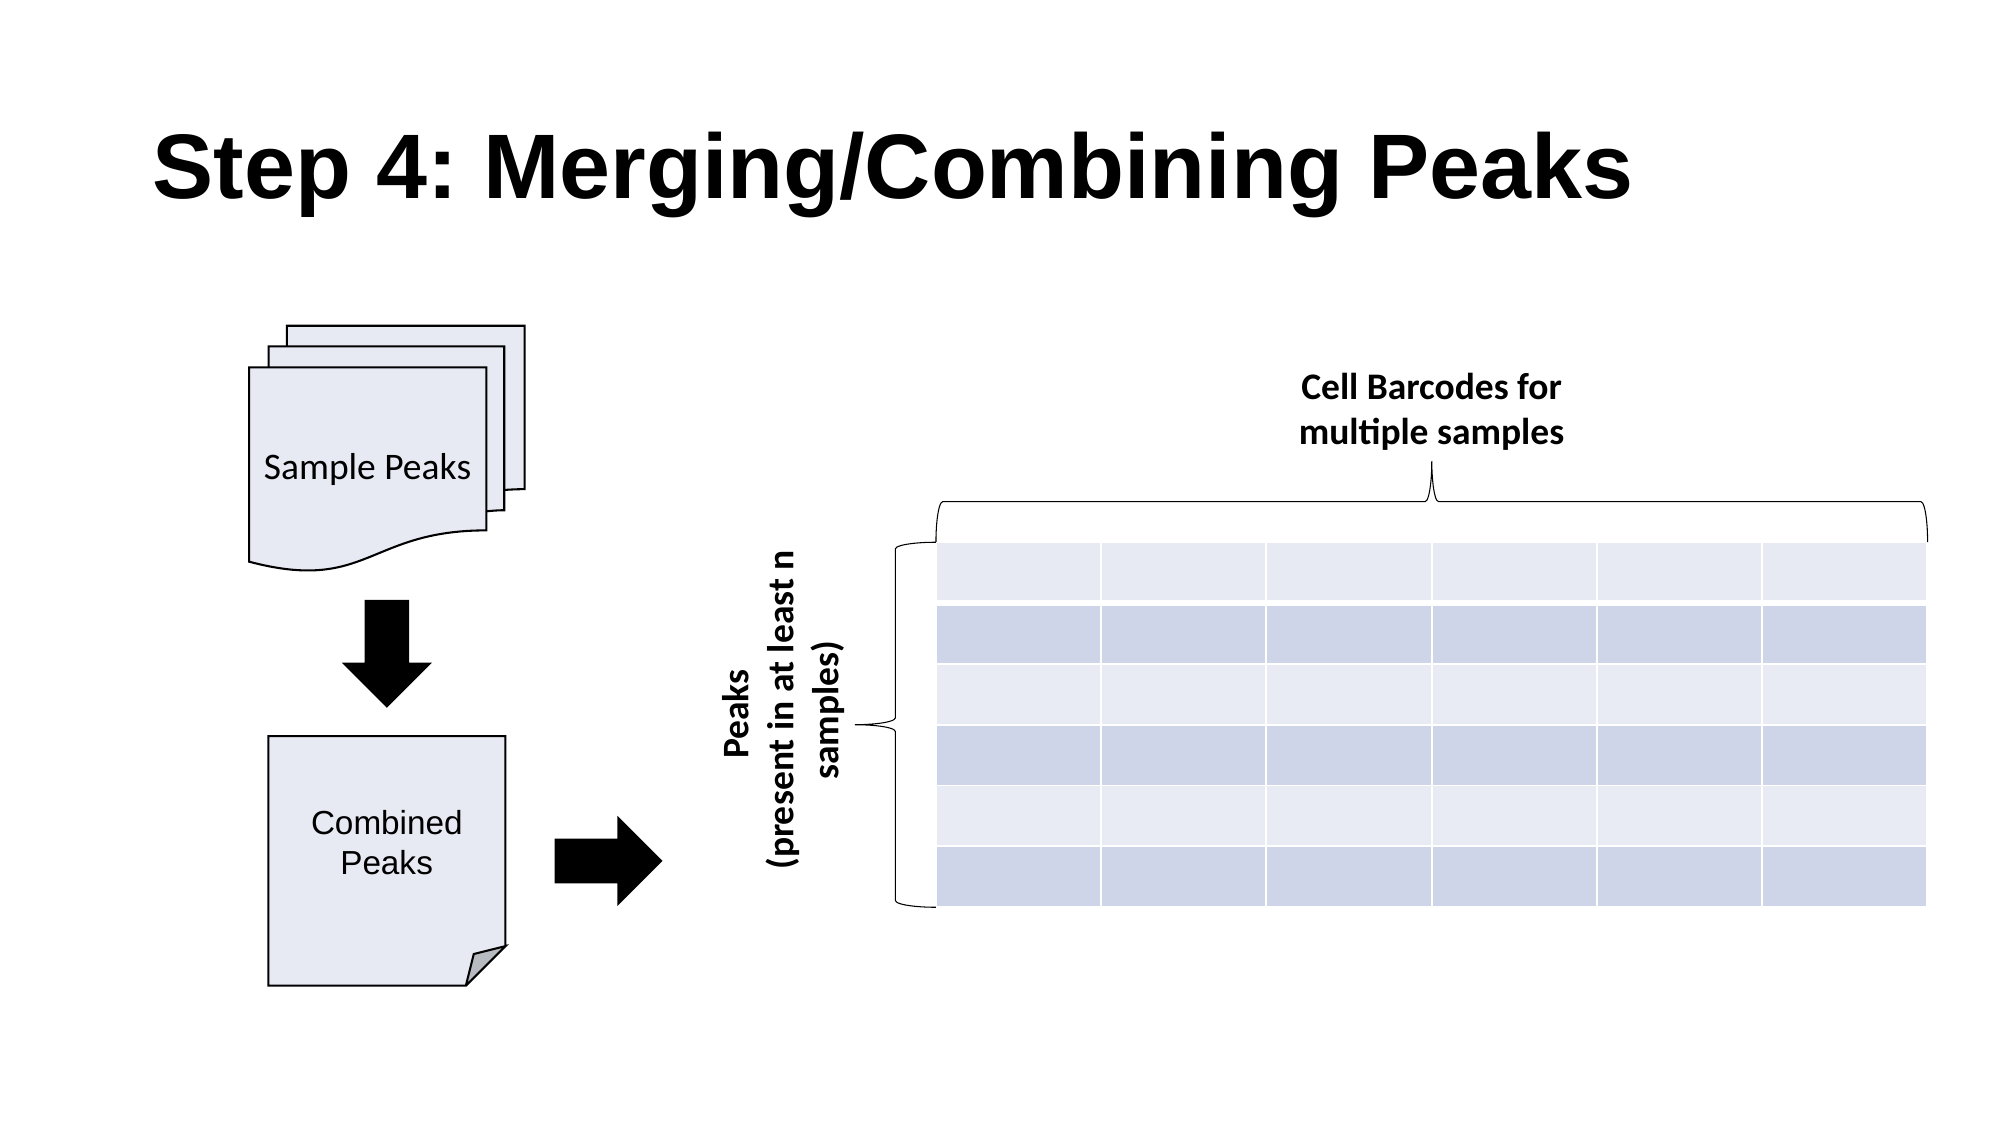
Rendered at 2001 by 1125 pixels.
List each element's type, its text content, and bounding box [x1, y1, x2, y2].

table_header [1598, 543, 1761, 600]
table_cell [937, 606, 1100, 663]
table_cell [1433, 665, 1596, 724]
table_header [937, 543, 1100, 600]
table_cell [1433, 786, 1596, 845]
table_cell [1433, 726, 1596, 785]
text_box Combined Peaks [267, 735, 509, 987]
table_cell [1763, 726, 1926, 785]
table_cell [937, 726, 1100, 785]
table_cell [1598, 786, 1761, 845]
table_cell [1102, 726, 1265, 785]
table_cell [1763, 786, 1926, 845]
text_box Peaks (present in at least n samples) [703, 527, 854, 893]
text_box Sample Peaks [248, 324, 526, 572]
table_header [1433, 543, 1596, 600]
table_cell [1598, 847, 1761, 906]
table_cell [937, 847, 1100, 906]
table_cell [1267, 665, 1431, 724]
table_cell [1267, 726, 1431, 785]
table_cell [1763, 665, 1926, 724]
text_box [341, 599, 432, 708]
text_box Cell Barcodes for multiple samples [1278, 355, 1585, 460]
table_cell [1598, 665, 1761, 724]
table_cell [937, 786, 1100, 845]
text_box [554, 815, 663, 907]
table_cell [1598, 606, 1761, 663]
table_cell [937, 665, 1100, 724]
table_cell [1267, 786, 1431, 845]
table_cell [1433, 847, 1596, 906]
table_cell [1763, 847, 1926, 906]
table_cell [1433, 606, 1596, 663]
text_box [935, 461, 1929, 543]
table_cell [1267, 847, 1431, 906]
title Step 4: Merging/Combining Peaks [137, 59, 1863, 278]
table_cell [1763, 606, 1926, 663]
table_cell [1102, 786, 1265, 845]
table_header [1102, 543, 1265, 600]
table_cell [1102, 665, 1265, 724]
table_cell [1102, 847, 1265, 906]
table_header [1267, 543, 1431, 600]
table_header [1763, 543, 1926, 600]
table_cell [1598, 726, 1761, 785]
text_box [854, 541, 936, 908]
table_cell [1102, 606, 1265, 663]
table_cell [1267, 606, 1431, 663]
